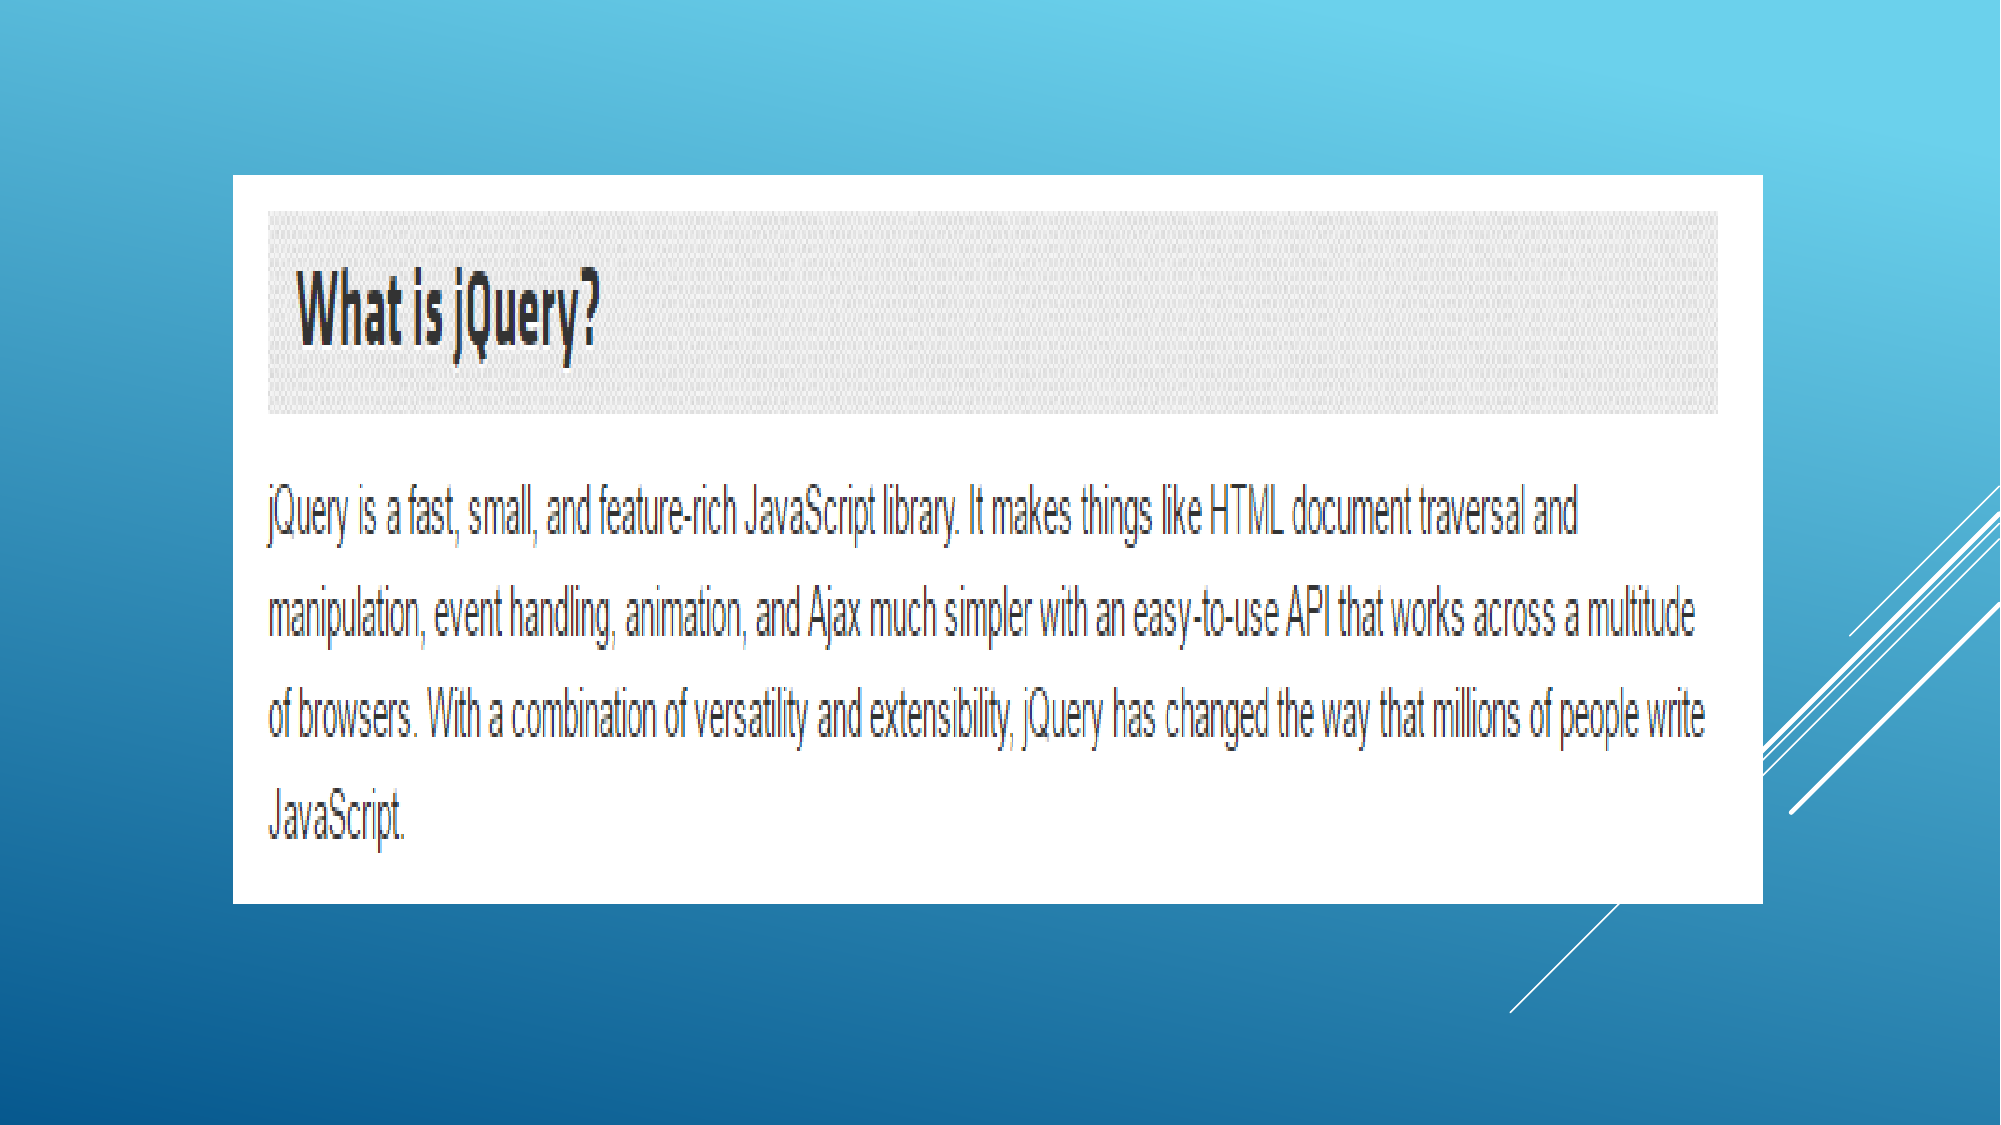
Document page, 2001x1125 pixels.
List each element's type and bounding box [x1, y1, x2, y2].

picture [233, 175, 1763, 904]
